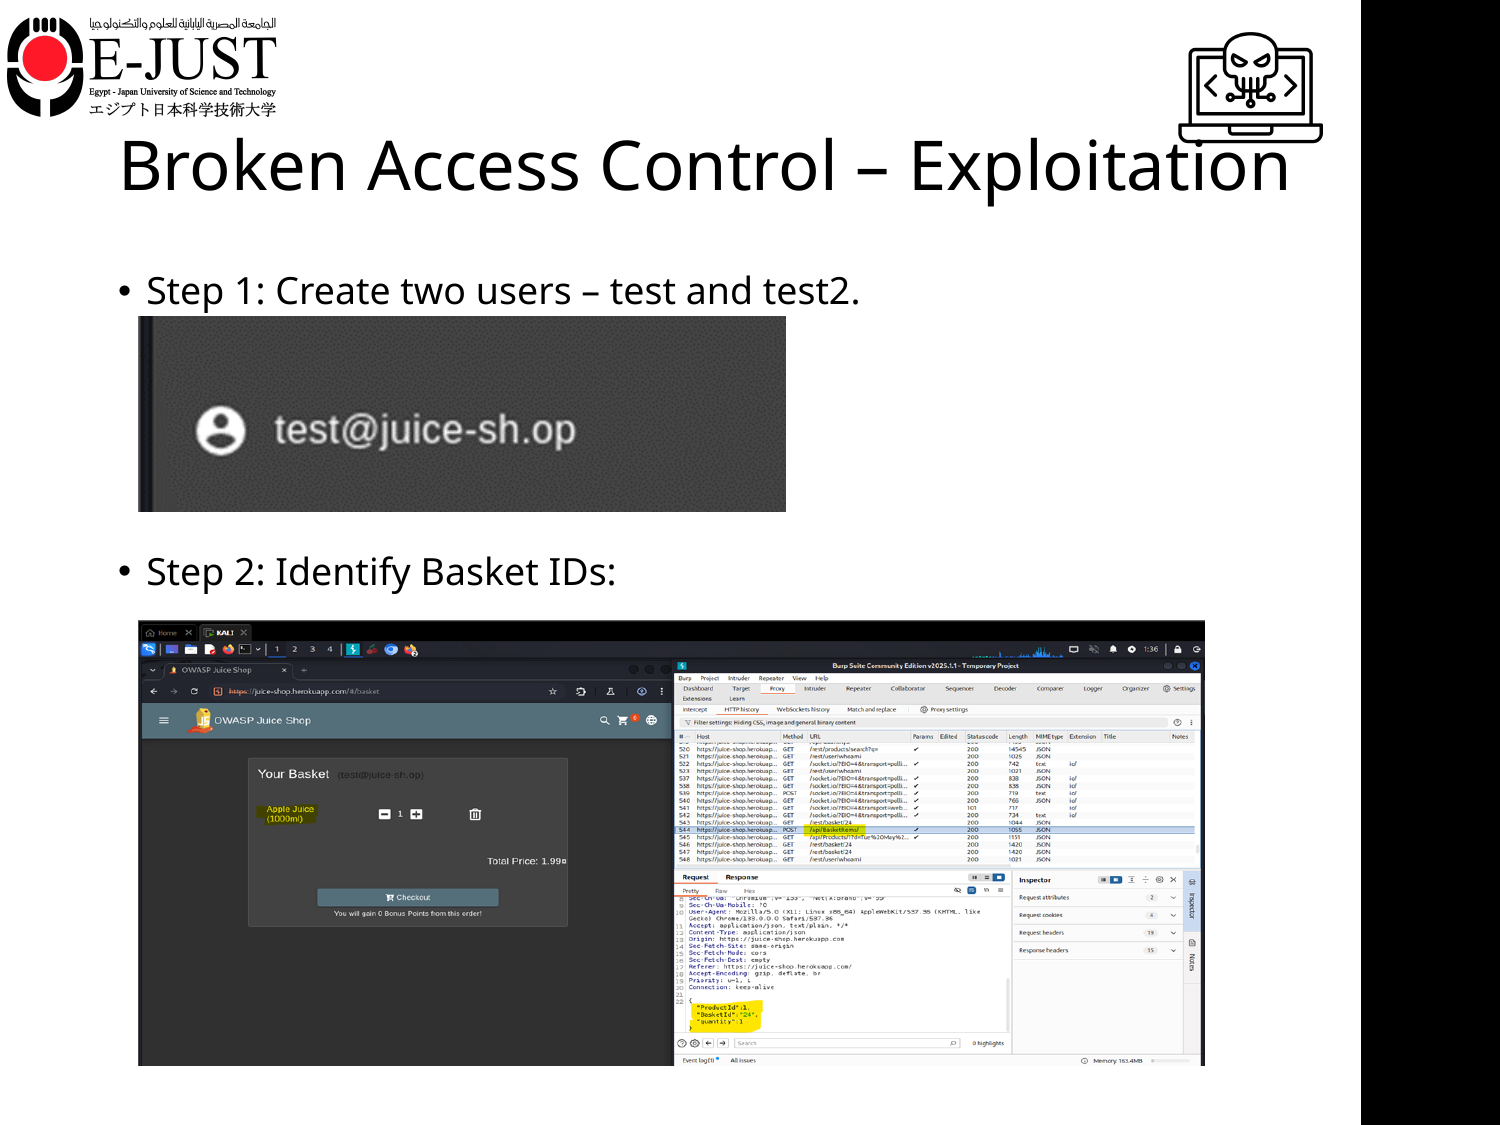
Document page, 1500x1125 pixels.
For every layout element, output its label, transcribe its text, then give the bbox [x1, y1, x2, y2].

picture [138, 620, 1206, 1066]
picture [138, 315, 786, 513]
text_box [1361, 0, 1500, 1125]
picture [0, 0, 309, 156]
picture [1177, 13, 1325, 161]
title Broken Access Control – Exploitation [103, 59, 1361, 196]
list Step 1: Create two users – test and test2. Step 2: Identify Basket IDs: [103, 196, 1361, 911]
